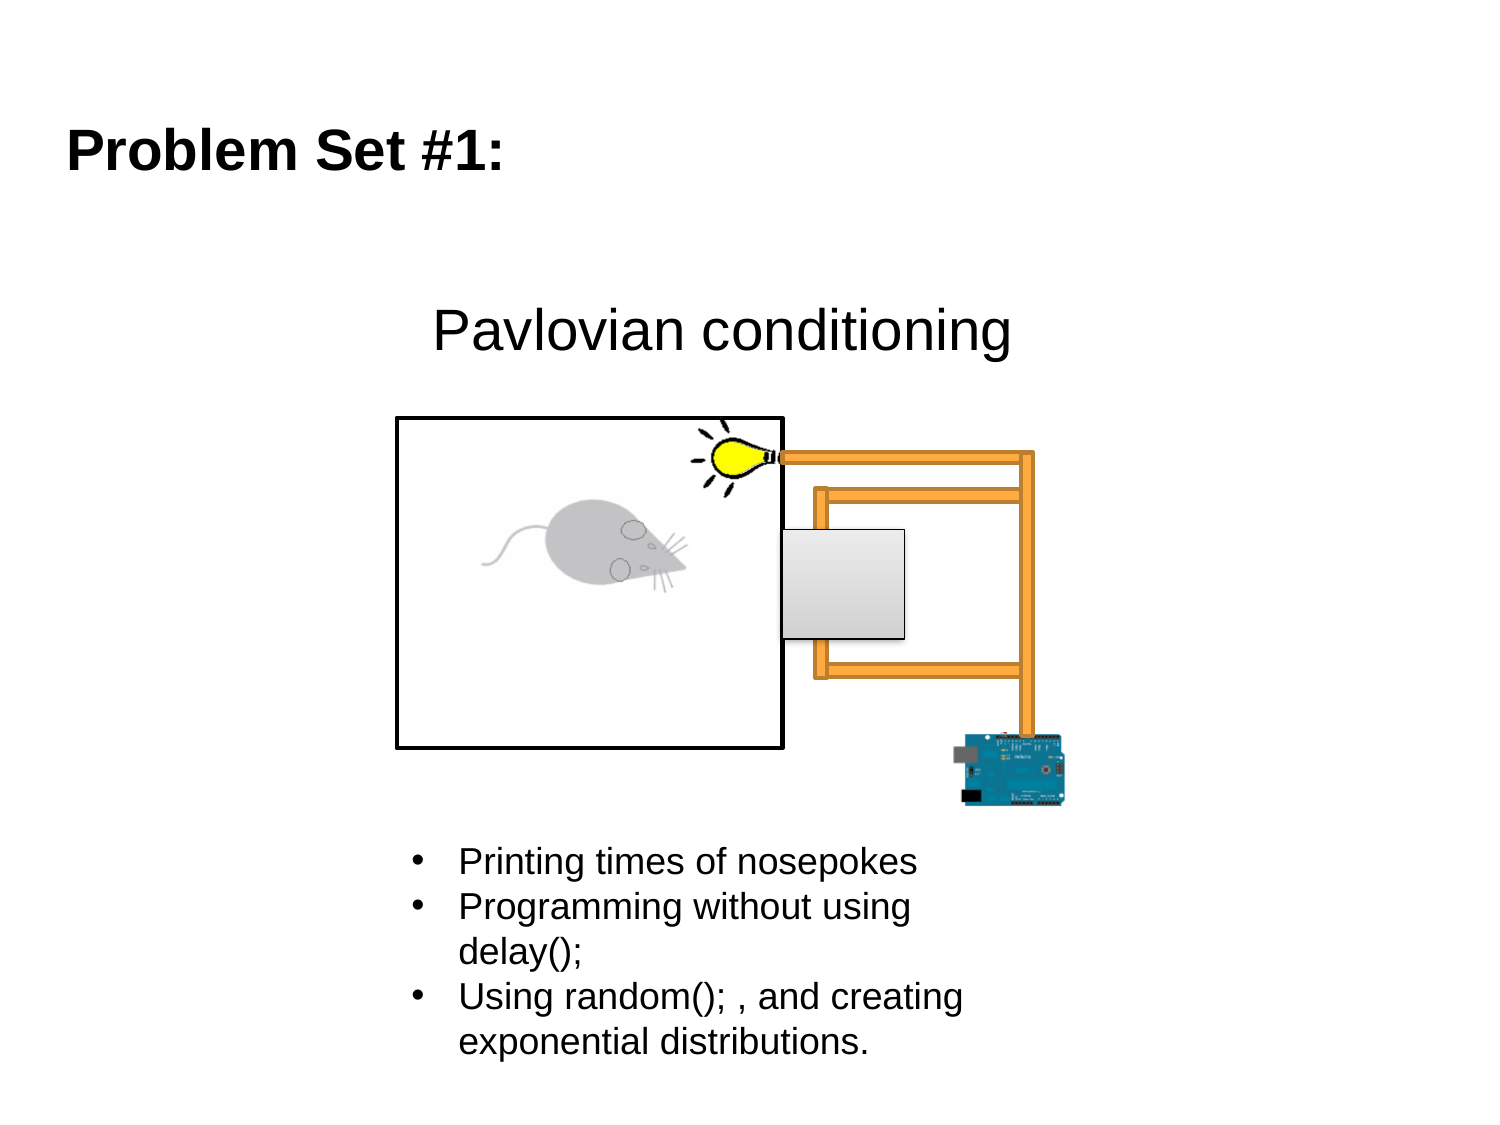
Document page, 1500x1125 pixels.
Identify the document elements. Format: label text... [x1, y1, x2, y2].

title Problem Set #1: [51, 97, 1449, 223]
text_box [396, 417, 1070, 809]
text_box Printing times of nosepokes Programming without using delay(); Using random(); , and creating exponential distributions. [396, 829, 1055, 1070]
text_box Pavlovian conditioning [417, 284, 1055, 370]
